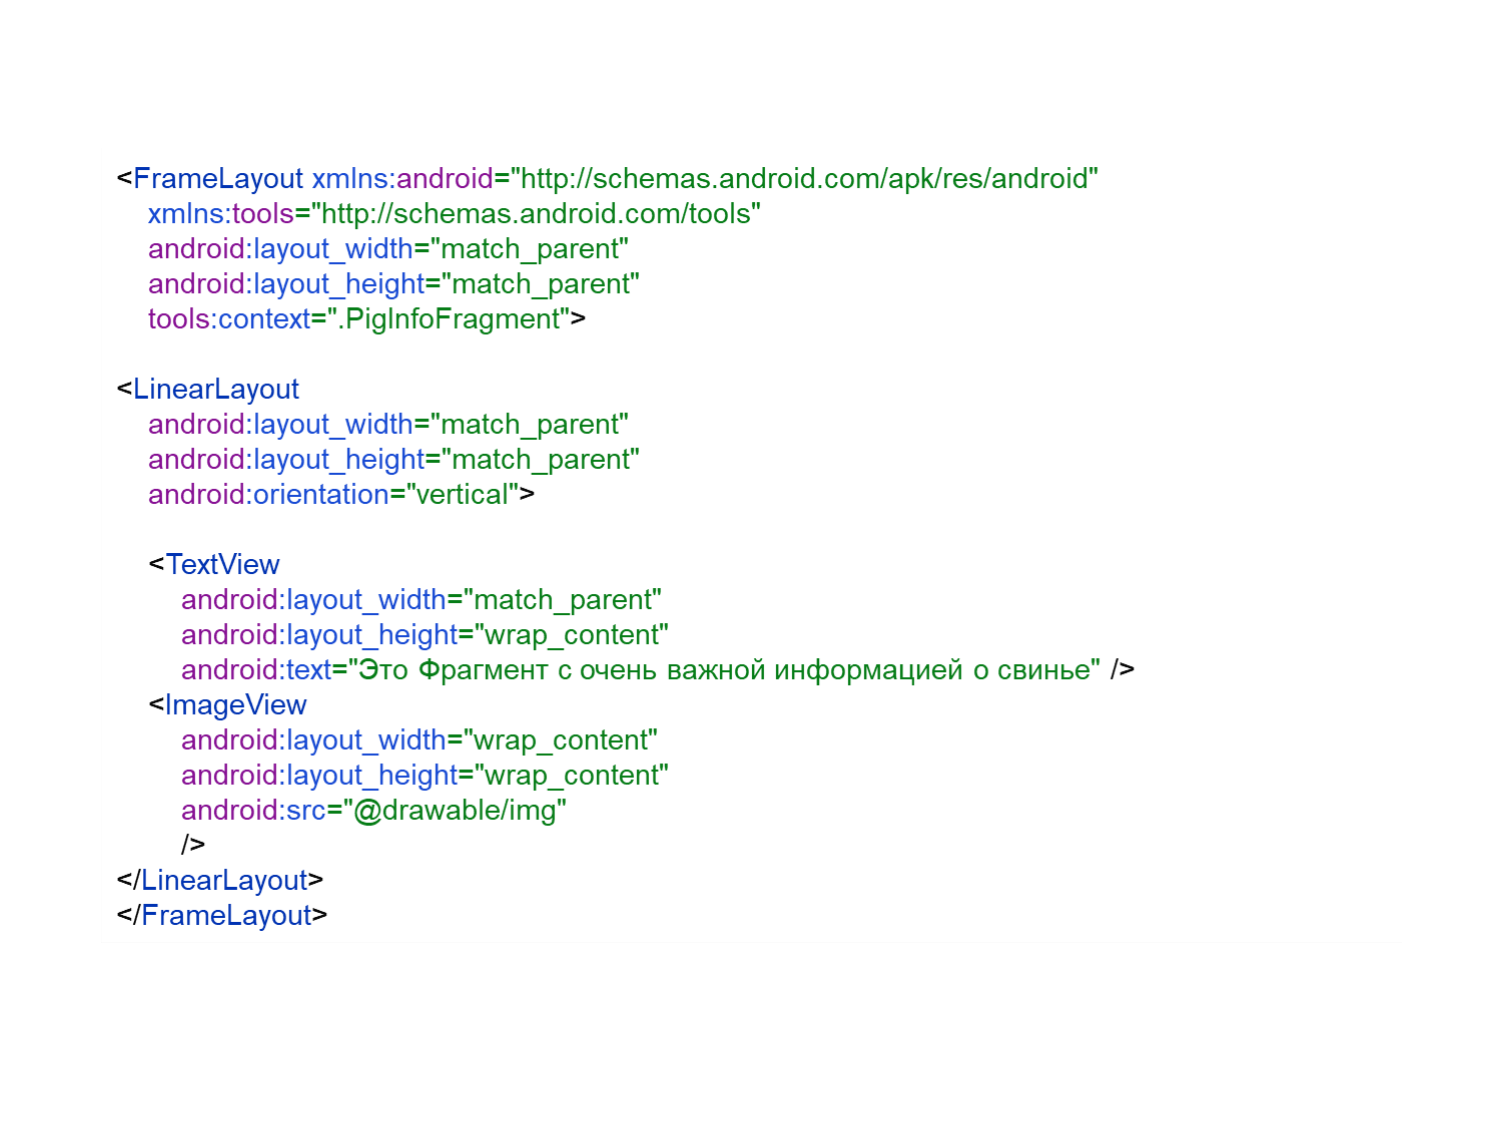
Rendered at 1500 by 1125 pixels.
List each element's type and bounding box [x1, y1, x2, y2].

picture [98, 148, 1402, 948]
